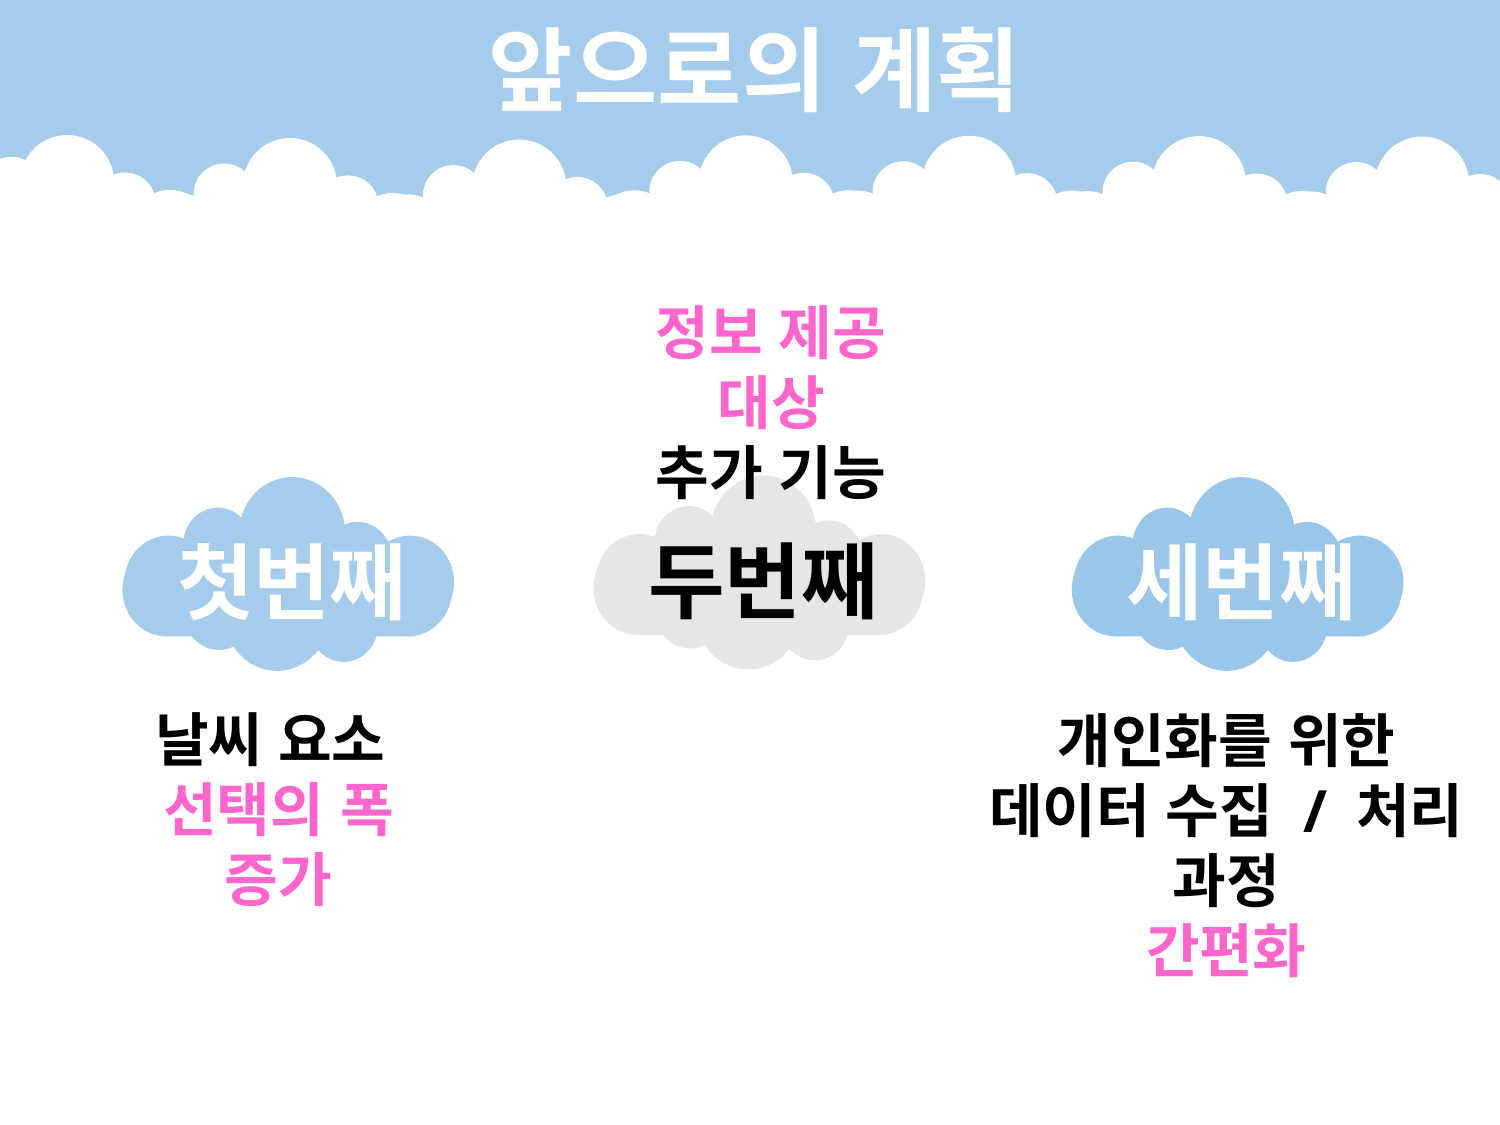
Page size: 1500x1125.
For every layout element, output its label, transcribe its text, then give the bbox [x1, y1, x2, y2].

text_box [593, 475, 926, 670]
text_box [0, 135, 1500, 1125]
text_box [122, 477, 455, 671]
text_box 앞으로의 계획 [267, 5, 1244, 131]
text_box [1071, 477, 1404, 671]
